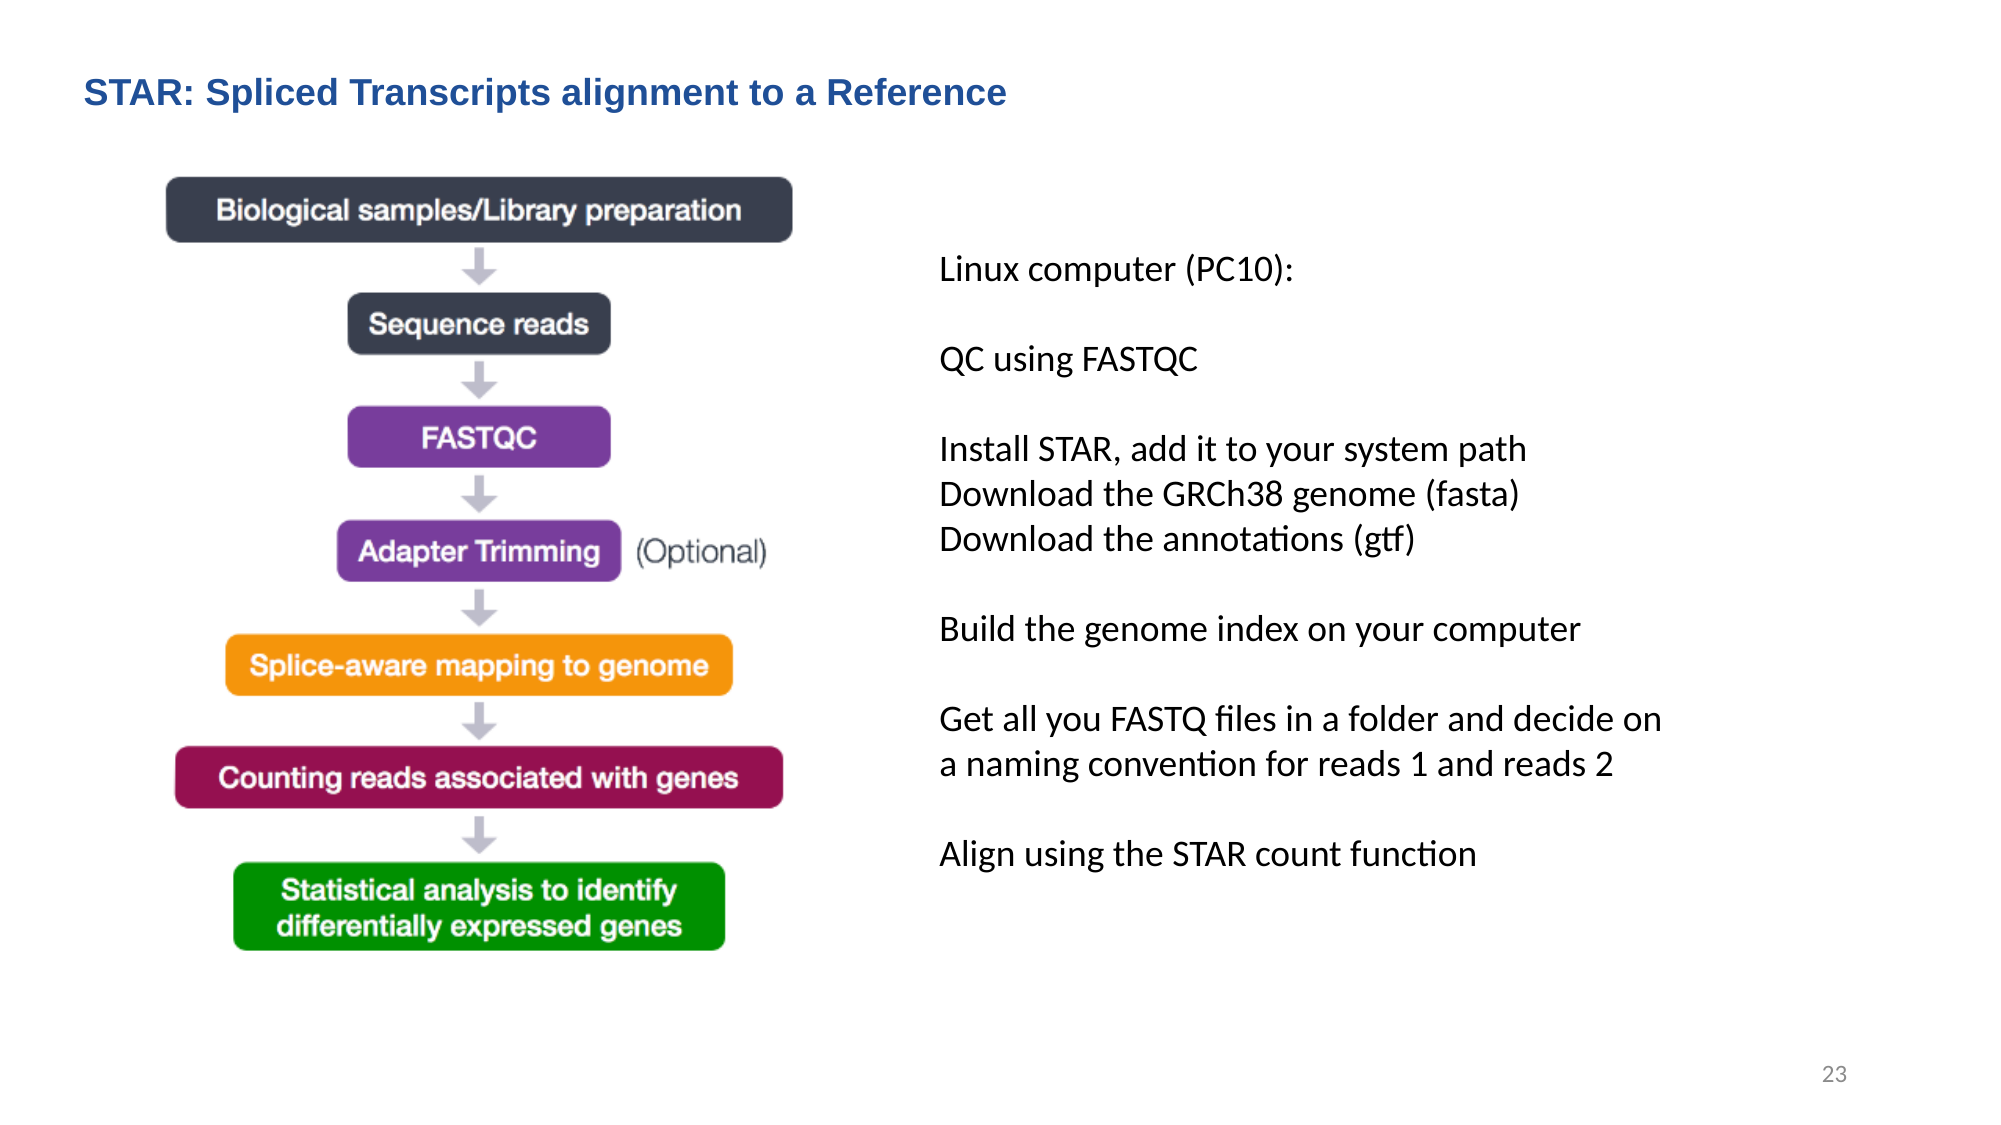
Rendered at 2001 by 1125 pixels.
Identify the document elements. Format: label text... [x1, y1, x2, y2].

slide_number 23 [1412, 1042, 1863, 1103]
text_box Linux computer (PC10): QC using FASTQC Install STAR, add it to your system path Download the GRCh38 genome (fasta) Download the annotations (gtf) Build the genome index on your computer Get all you FASTQ files in a folder and decide on a naming convention for reads 1 and reads 2 Align using the STAR count function [924, 236, 1695, 882]
picture [149, 160, 810, 965]
text_box STAR: Spliced Transcripts alignment to a Reference [69, 60, 1183, 121]
